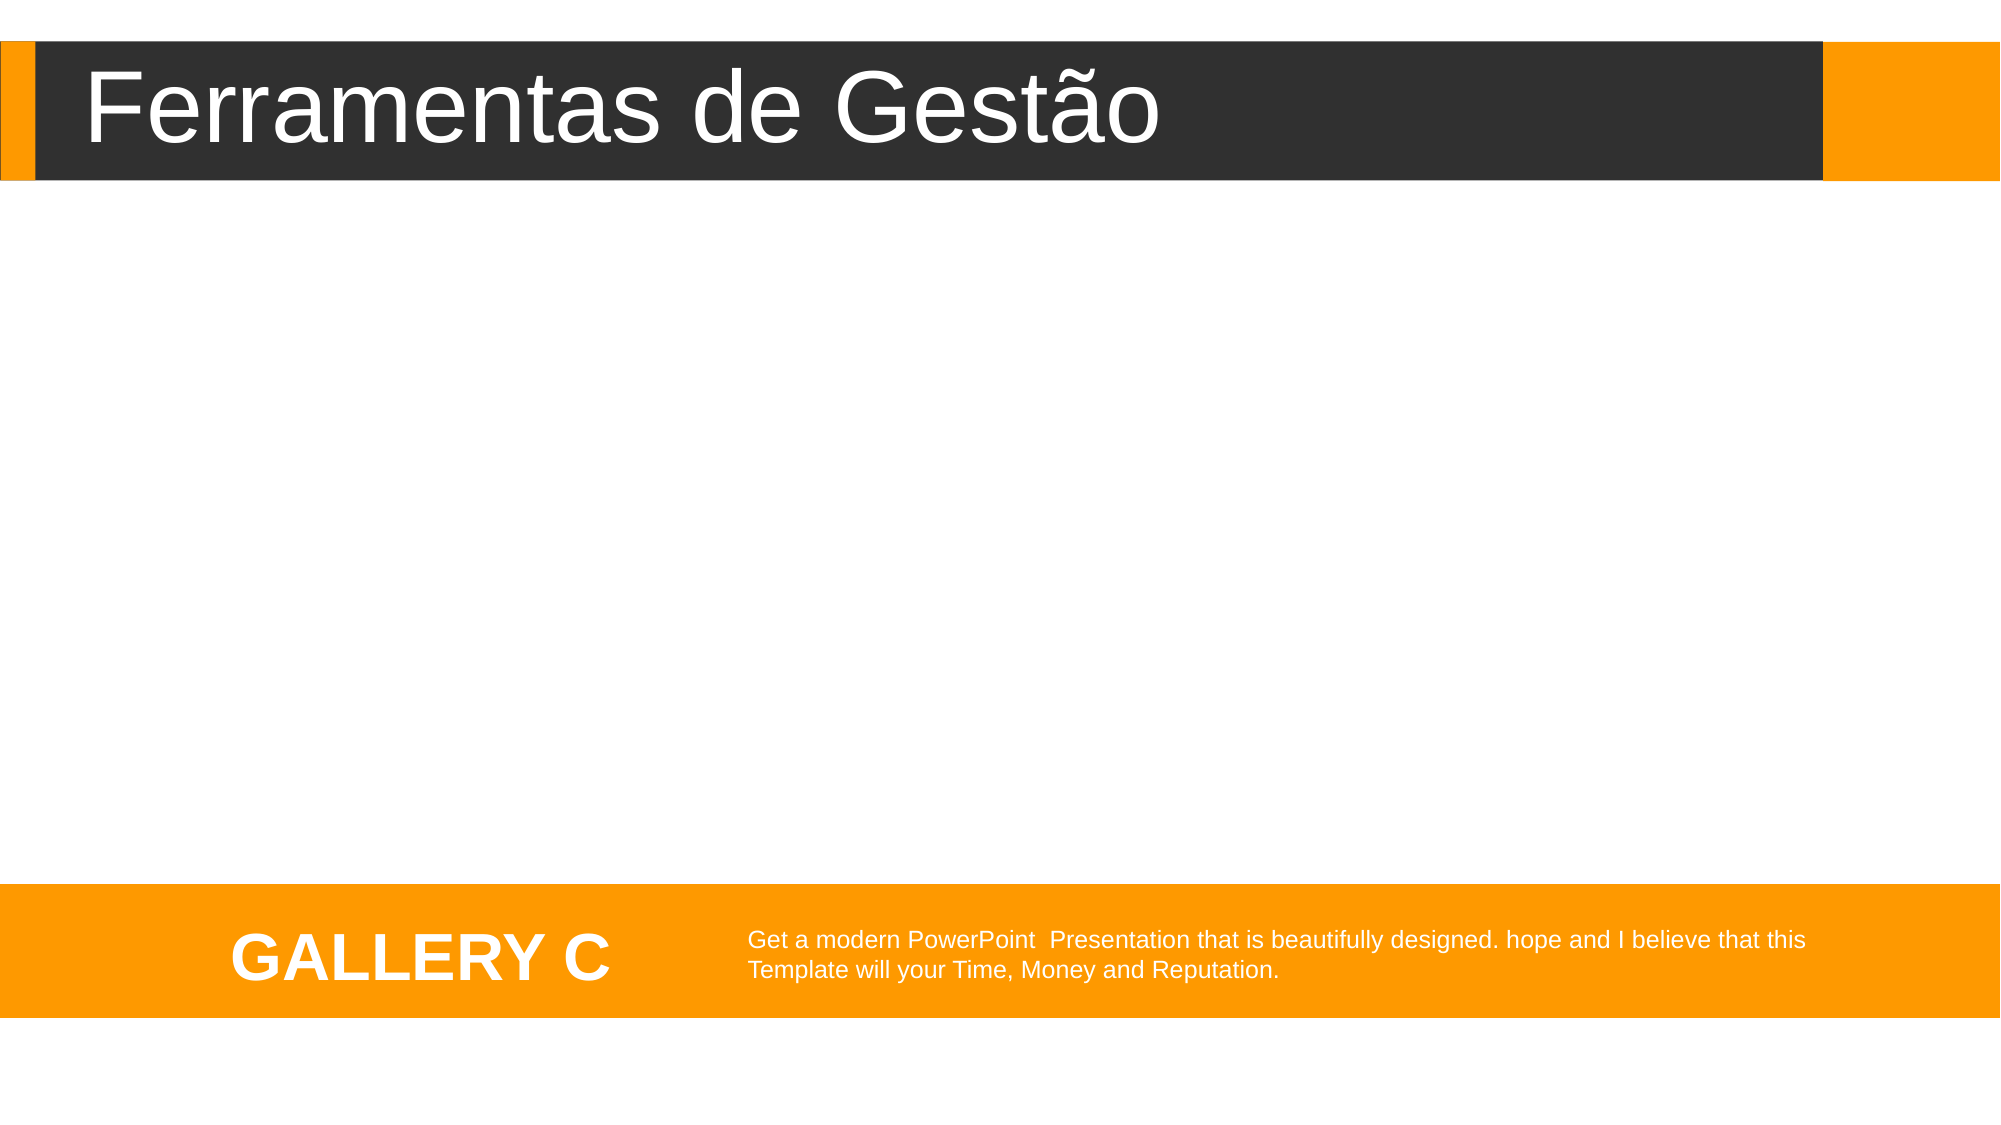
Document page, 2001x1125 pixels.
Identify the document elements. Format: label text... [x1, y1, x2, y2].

text_box Get a modern PowerPoint Presentation that is beautifully designed. hope and I believe that this Template will your Time, Money and Reputation. [729, 906, 1886, 1002]
text_box GALLERY C [215, 906, 659, 1002]
list Ferramentas de Gestão [69, 51, 1524, 171]
